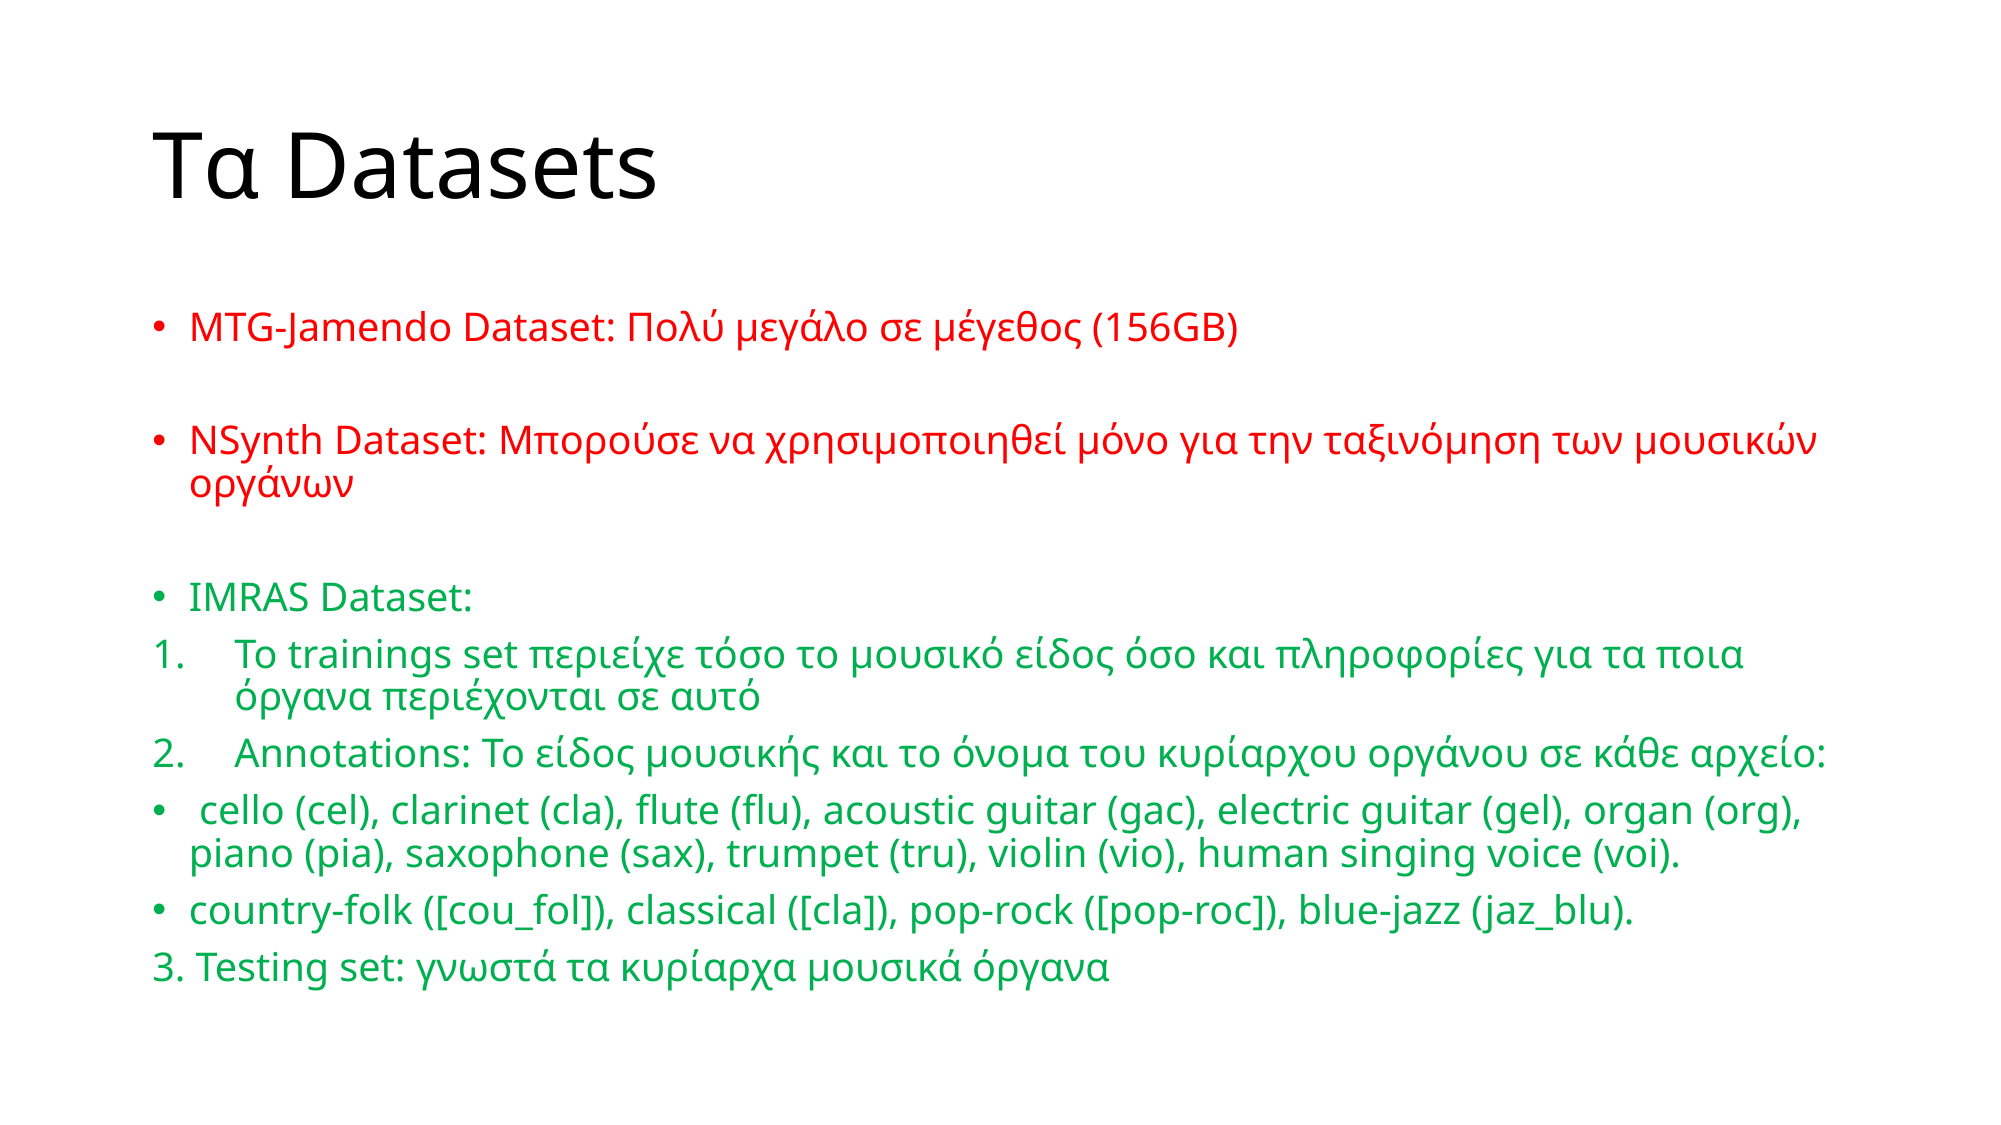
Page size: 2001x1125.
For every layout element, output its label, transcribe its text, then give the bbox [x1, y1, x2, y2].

title Tα Datasets [137, 59, 1863, 278]
list MTG-Jamendo Dataset: Πολύ μεγάλο σε μέγεθος (156GB) NSynth Dataset: Μπορούσε να χρησιμοποιηθεί μόνο για την ταξινόμηση των μουσικών οργάνων IMRAS Dataset: Το trainings set περιείχε τόσο το μουσικό είδος όσο και πληροφορίες για τα ποια όργανα περιέχονται σε αυτό Annotations: Το είδος μουσικής και το όνομα του κυρίαρχου οργάνου σε κάθε αρχείο: cello (cel), clarinet (cla), flute (flu), acoustic guitar (gac), electric guitar (gel), organ (org), piano (pia), saxophone (sax), trumpet (tru), violin (vio), human singing voice (voi). country-folk ([cou_fol]), classical ([cla]), pop-rock ([pop-roc]), blue-jazz (jaz_blu). 3. Testing set: γνωστά τα κυρίαρχα μουσικά όργανα [137, 299, 1863, 1014]
